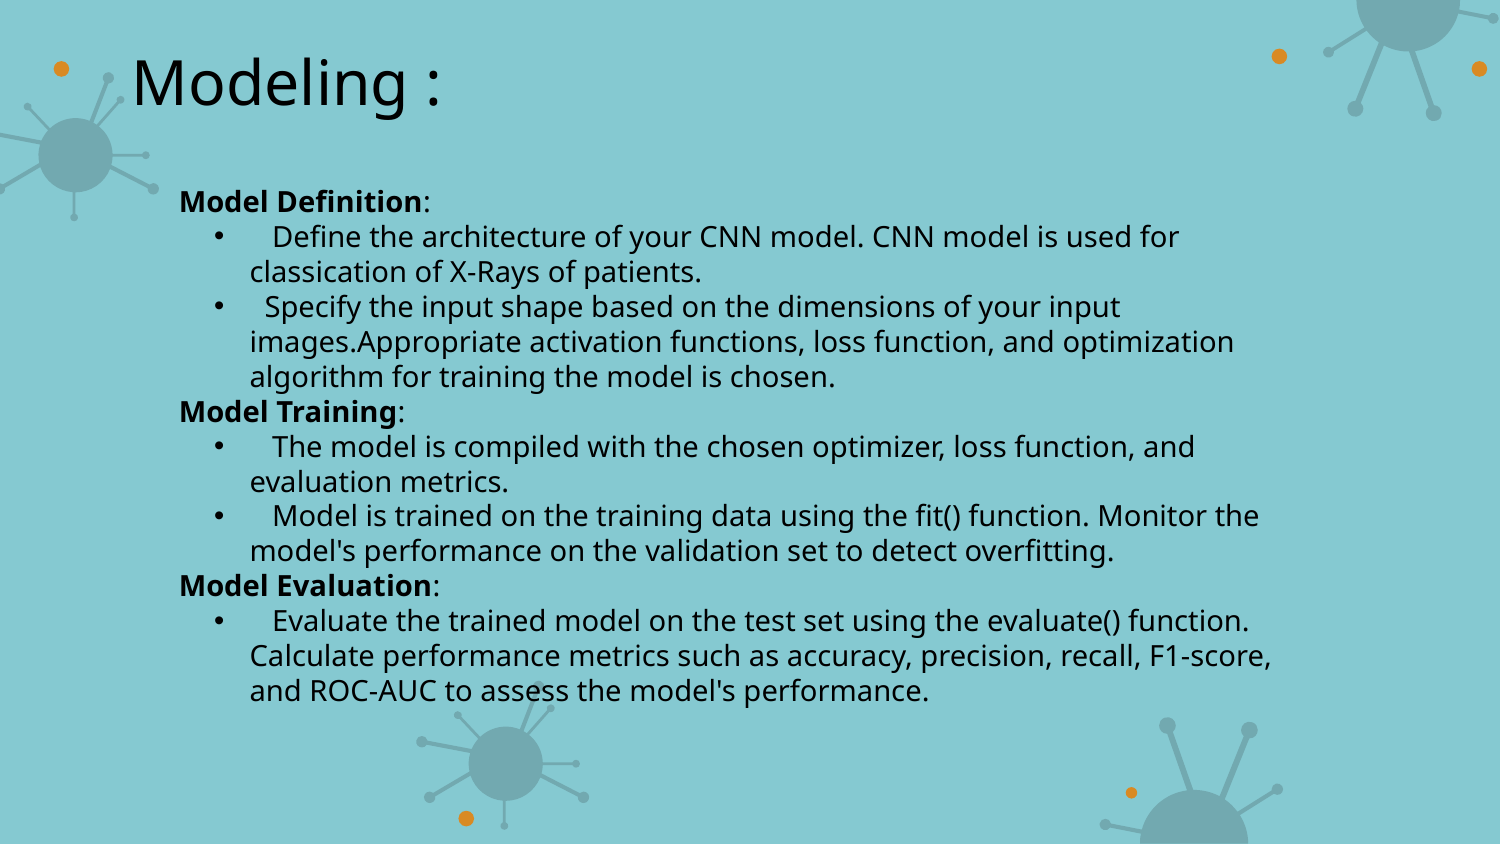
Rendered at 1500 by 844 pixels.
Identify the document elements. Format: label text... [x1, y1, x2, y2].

text_box Model Definition: Define the architecture of your CNN model. CNN model is used for classication of X-Rays of patients. Specify the input shape based on the dimensions of your input images.Appropriate activation functions, loss function, and optimization algorithm for training the model is chosen. Model Training: The model is compiled with the chosen optimizer, loss function, and evaluation metrics. Model is trained on the training data using the fit() function. Monitor the model's performance on the validation set to detect overfitting. Model Evaluation: Evaluate the trained model on the test set using the evaluate() function. Calculate performance metrics such as accuracy, precision, recall, F1-score, and ROC-AUC to assess the model's performance. [164, 175, 1325, 750]
text_box Modeling : [117, 35, 1172, 125]
